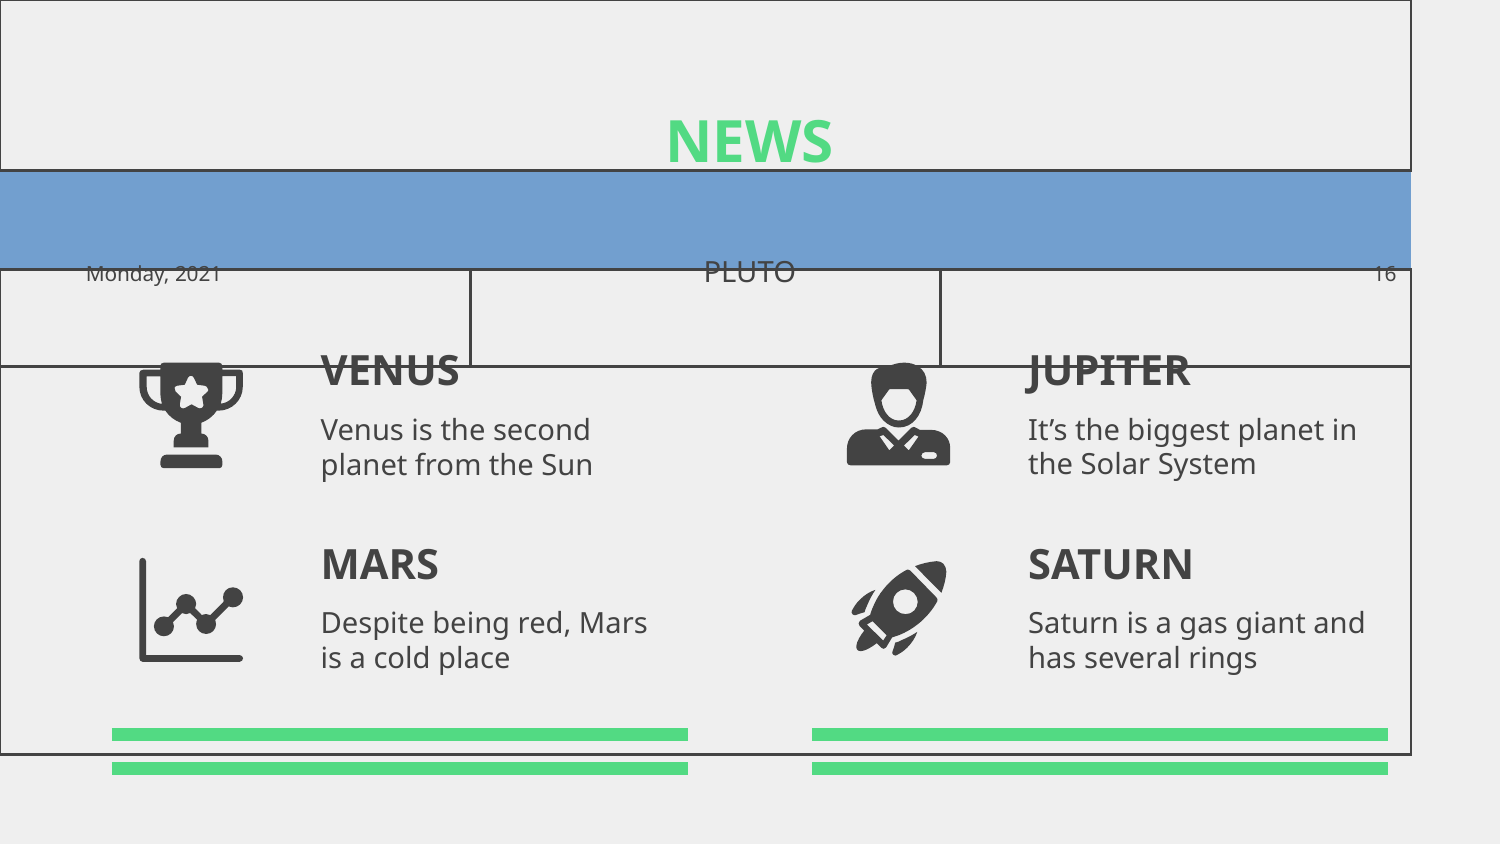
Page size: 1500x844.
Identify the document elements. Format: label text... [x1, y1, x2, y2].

title NEWS [262, 104, 1236, 174]
subtitle Venus is the second planet from the Sun [305, 396, 681, 476]
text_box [139, 557, 244, 663]
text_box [846, 362, 951, 466]
subtitle SATURN [1013, 538, 1389, 586]
subtitle VENUS [305, 345, 681, 393]
subtitle MARS [305, 538, 681, 586]
subtitle Monday, 2021 [70, 247, 438, 298]
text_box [139, 362, 244, 469]
slide_number ‹#› [1321, 245, 1412, 311]
subtitle Despite being red, Mars is a cold place [305, 589, 681, 670]
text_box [851, 560, 947, 656]
subtitle It’s the biggest planet in the Solar System [1013, 395, 1388, 476]
subtitle Saturn is a gas giant and has several rings [1013, 589, 1388, 670]
subtitle JUPITER [1013, 345, 1389, 393]
subtitle PLUTO [623, 256, 877, 285]
